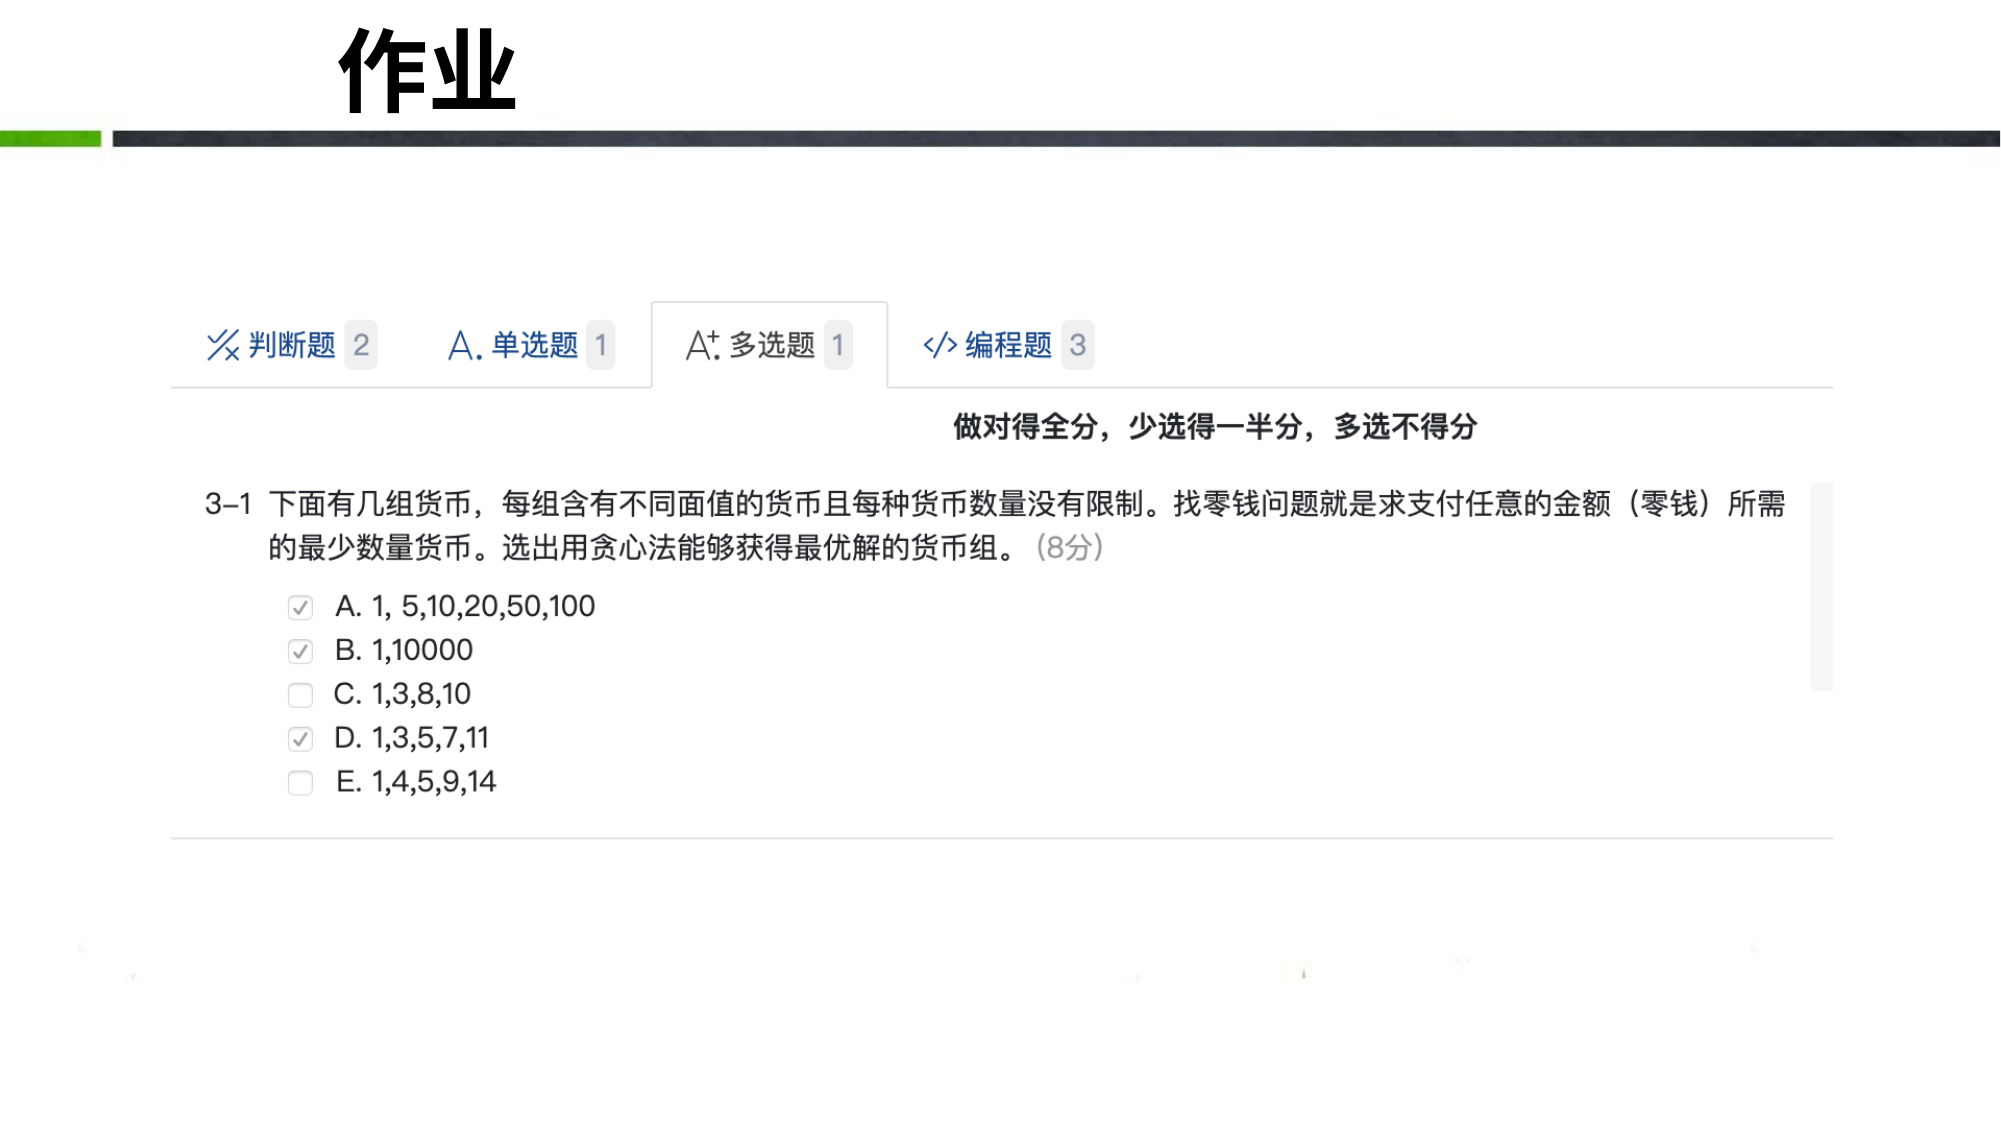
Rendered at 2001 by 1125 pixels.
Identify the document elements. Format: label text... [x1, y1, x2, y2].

title 作业 [321, 12, 1701, 126]
picture [0, 0, 2001, 1125]
